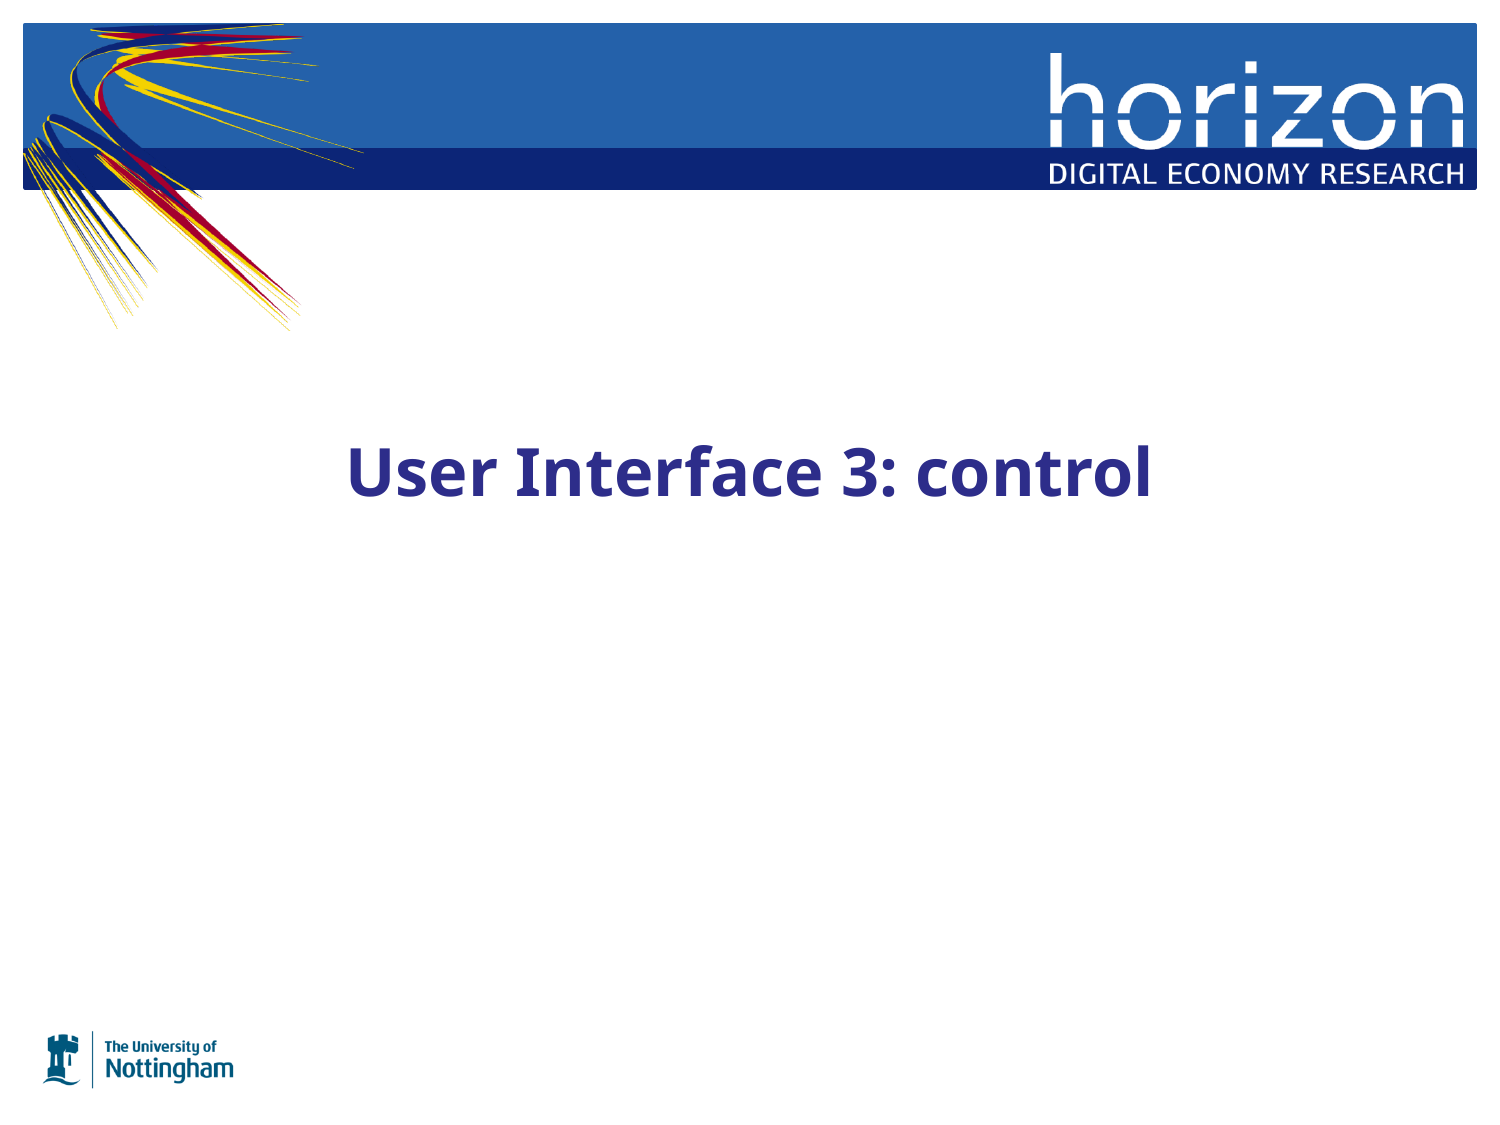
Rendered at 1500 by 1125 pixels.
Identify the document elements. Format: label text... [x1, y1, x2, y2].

picture [37, 1024, 238, 1095]
picture [1050, 53, 1463, 184]
title User Interface 3: control [112, 349, 1388, 591]
picture [23, 23, 364, 331]
